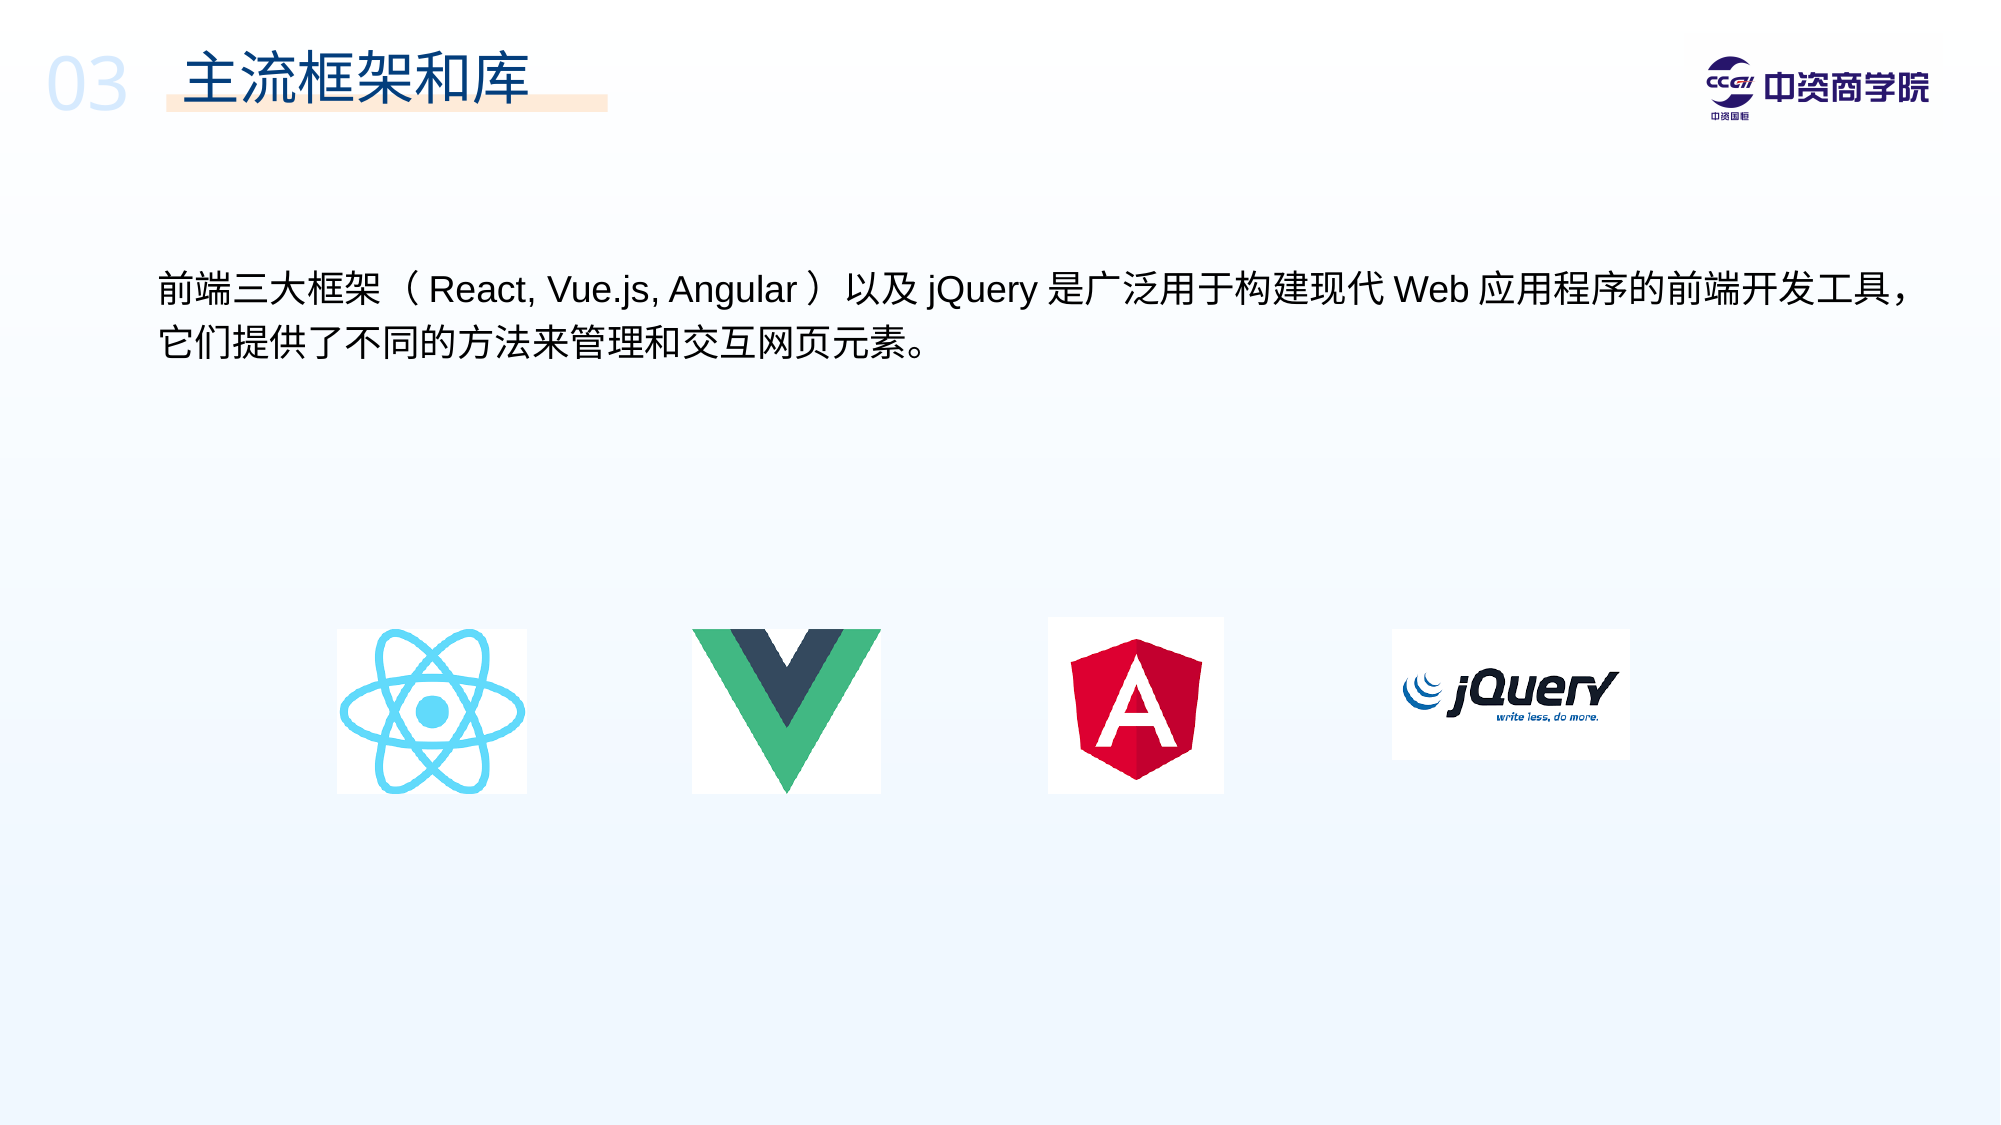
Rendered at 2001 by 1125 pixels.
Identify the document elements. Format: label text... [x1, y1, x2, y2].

picture [1684, 33, 1943, 141]
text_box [30, 28, 618, 135]
text_box 前端三大框架（React, Vue.js, Angular）以及jQuery是广泛用于构建现代Web应用程序的前端开发工具， 它们提供了不同的方法来管理和交互网页元素。 [142, 248, 1944, 372]
picture [1392, 629, 1630, 760]
picture [337, 629, 527, 794]
picture [1048, 617, 1224, 794]
picture [692, 629, 881, 794]
